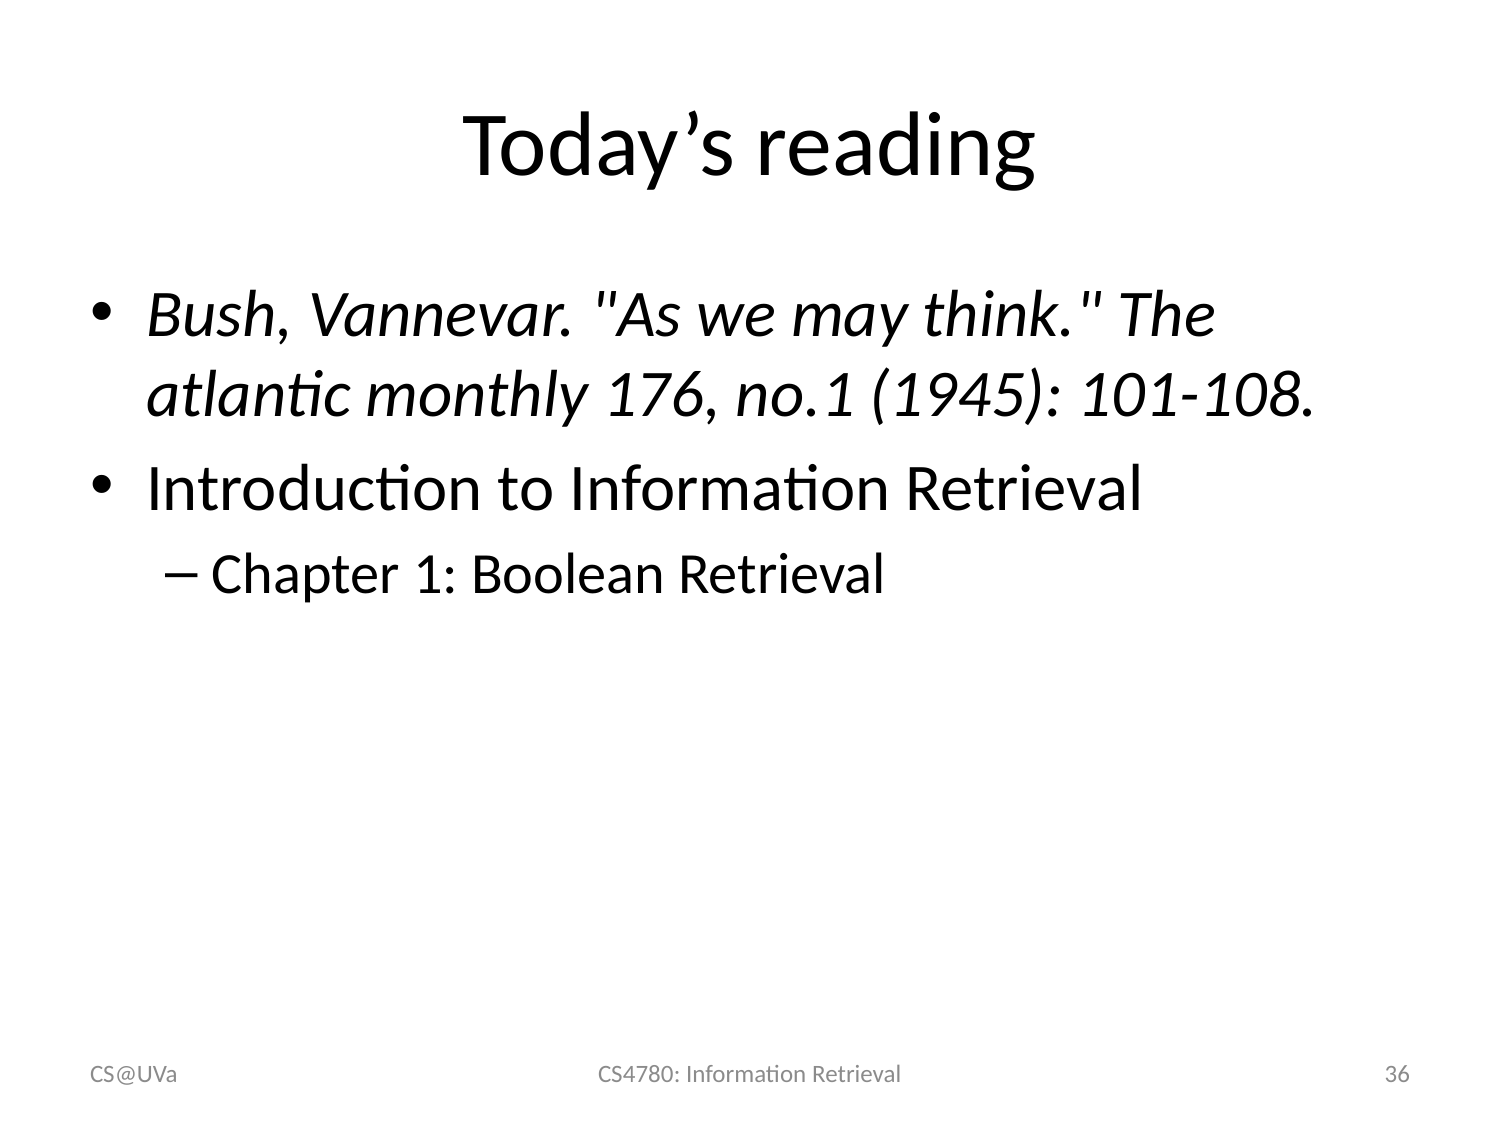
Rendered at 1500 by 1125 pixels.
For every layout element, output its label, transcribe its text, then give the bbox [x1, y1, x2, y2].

slide_number CS@UVa [75, 1042, 425, 1103]
slide_number 36 [1074, 1042, 1425, 1103]
title Today’s reading [75, 45, 1425, 233]
footer CS4780: Information Retrieval [512, 1042, 988, 1103]
list Bush, Vannevar. "As we may think." The atlantic monthly 176, no.1 (1945): 101-108. Introduction to Information Retrieval Chapter 1: Boolean Retrieval [75, 262, 1425, 1005]
